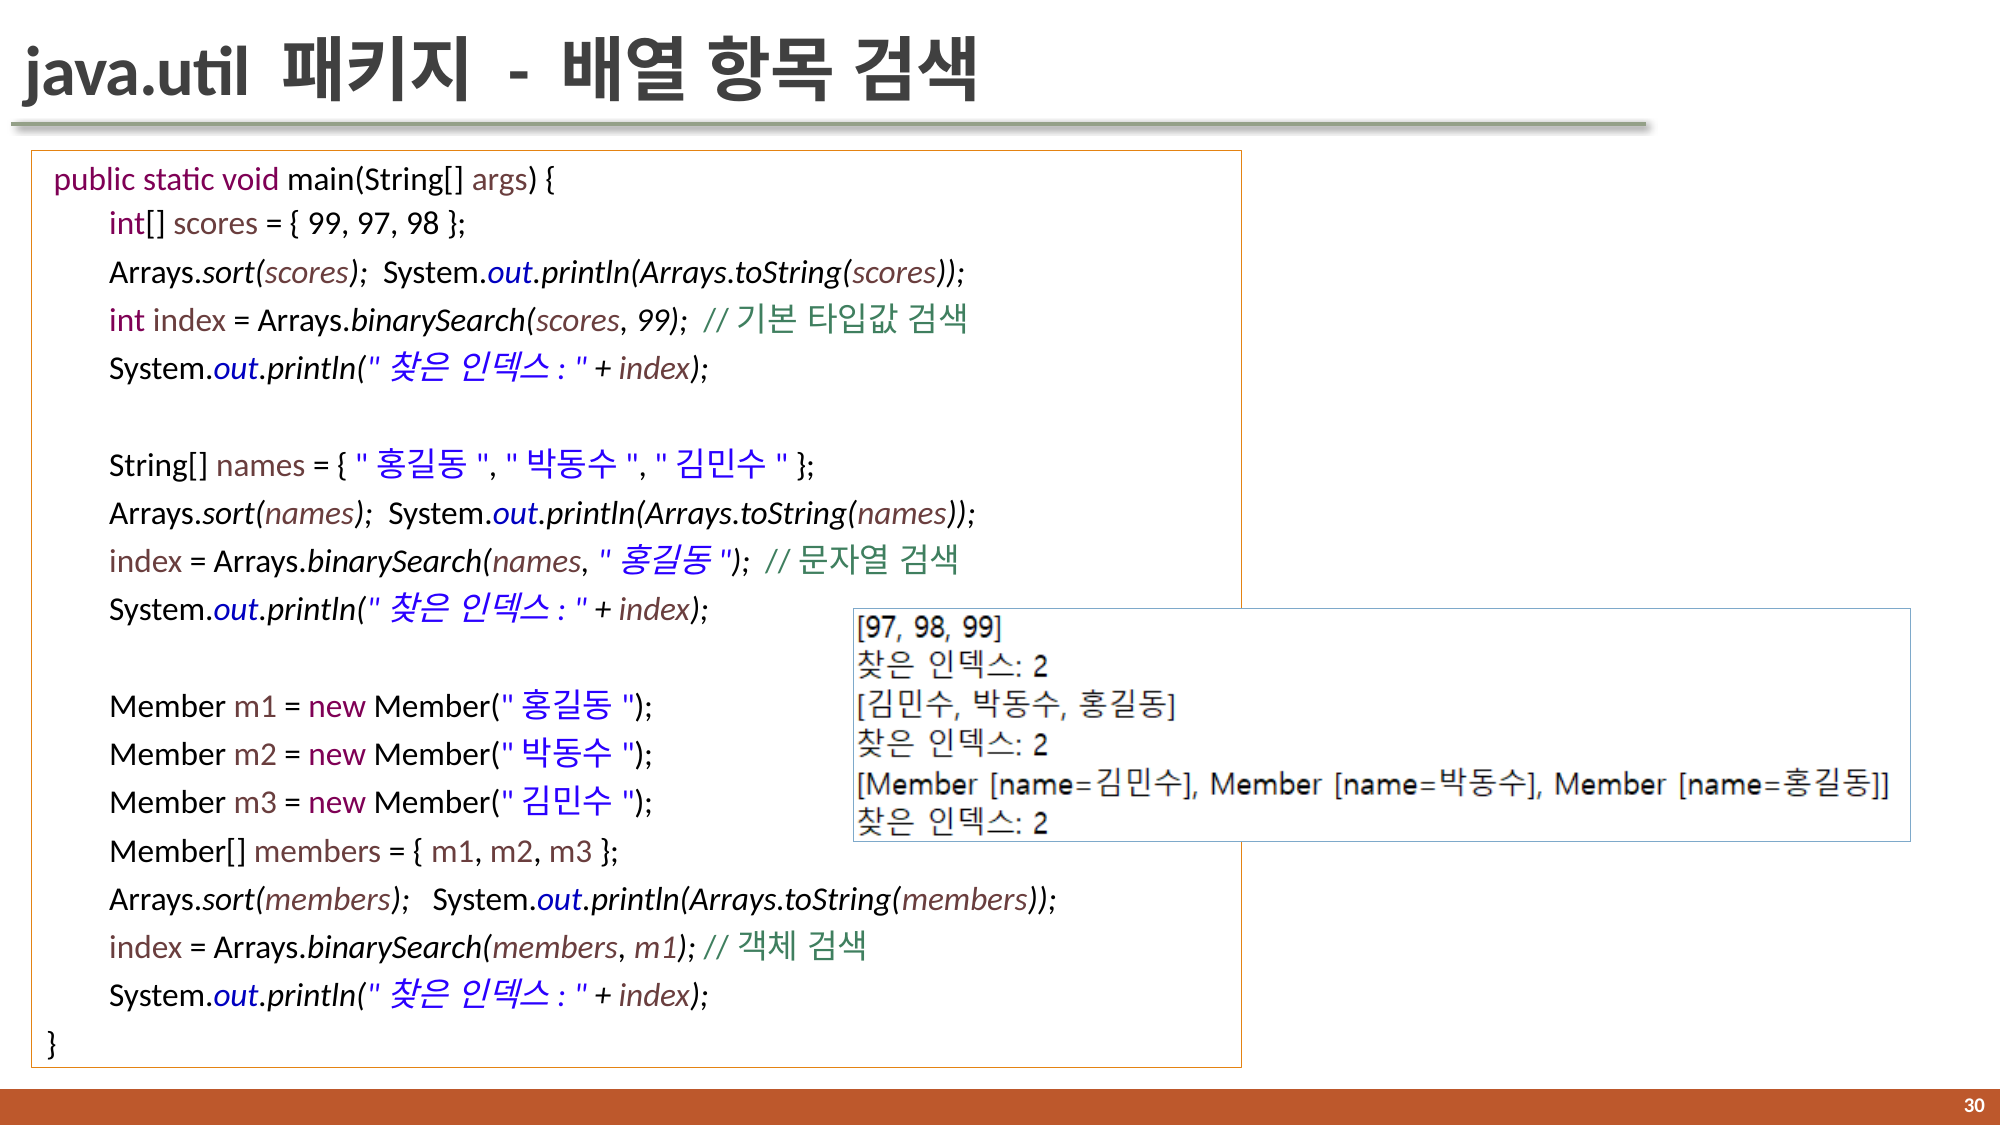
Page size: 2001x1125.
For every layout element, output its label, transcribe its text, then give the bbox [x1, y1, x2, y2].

picture [853, 608, 1911, 843]
slide_number 29 [1784, 1083, 2000, 1125]
list public static void main(String[] args) { int[] scores = { 99, 97, 98 }; Arrays.sort(scores); System.out.println(Arrays.toString(scores)); int index = Arrays.binarySearch(scores, 99); //기본 타입값 검색 System.out.println("찾은 인덱스: " + index); String[] names = { "홍길동", "박동수", "김민수" }; Arrays.sort(names); System.out.println(Arrays.toString(names)); index = Arrays.binarySearch(names, "홍길동"); //문자열 검색 System.out.println("찾은 인덱스: " + index); Member m1 = new Member("홍길동"); Member m2 = new Member("박동수"); Member m3 = new Member("김민수"); Member[] members = { m1, m2, m3 }; Arrays.sort(members); System.out.println(Arrays.toString(members)); index = Arrays.binarySearch(members, m1); //객체 검색 System.out.println("찾은 인덱스: " + index); } [30, 149, 1242, 1069]
title java.util 패키지 - 배열 항목 검색 [9, 17, 1660, 118]
